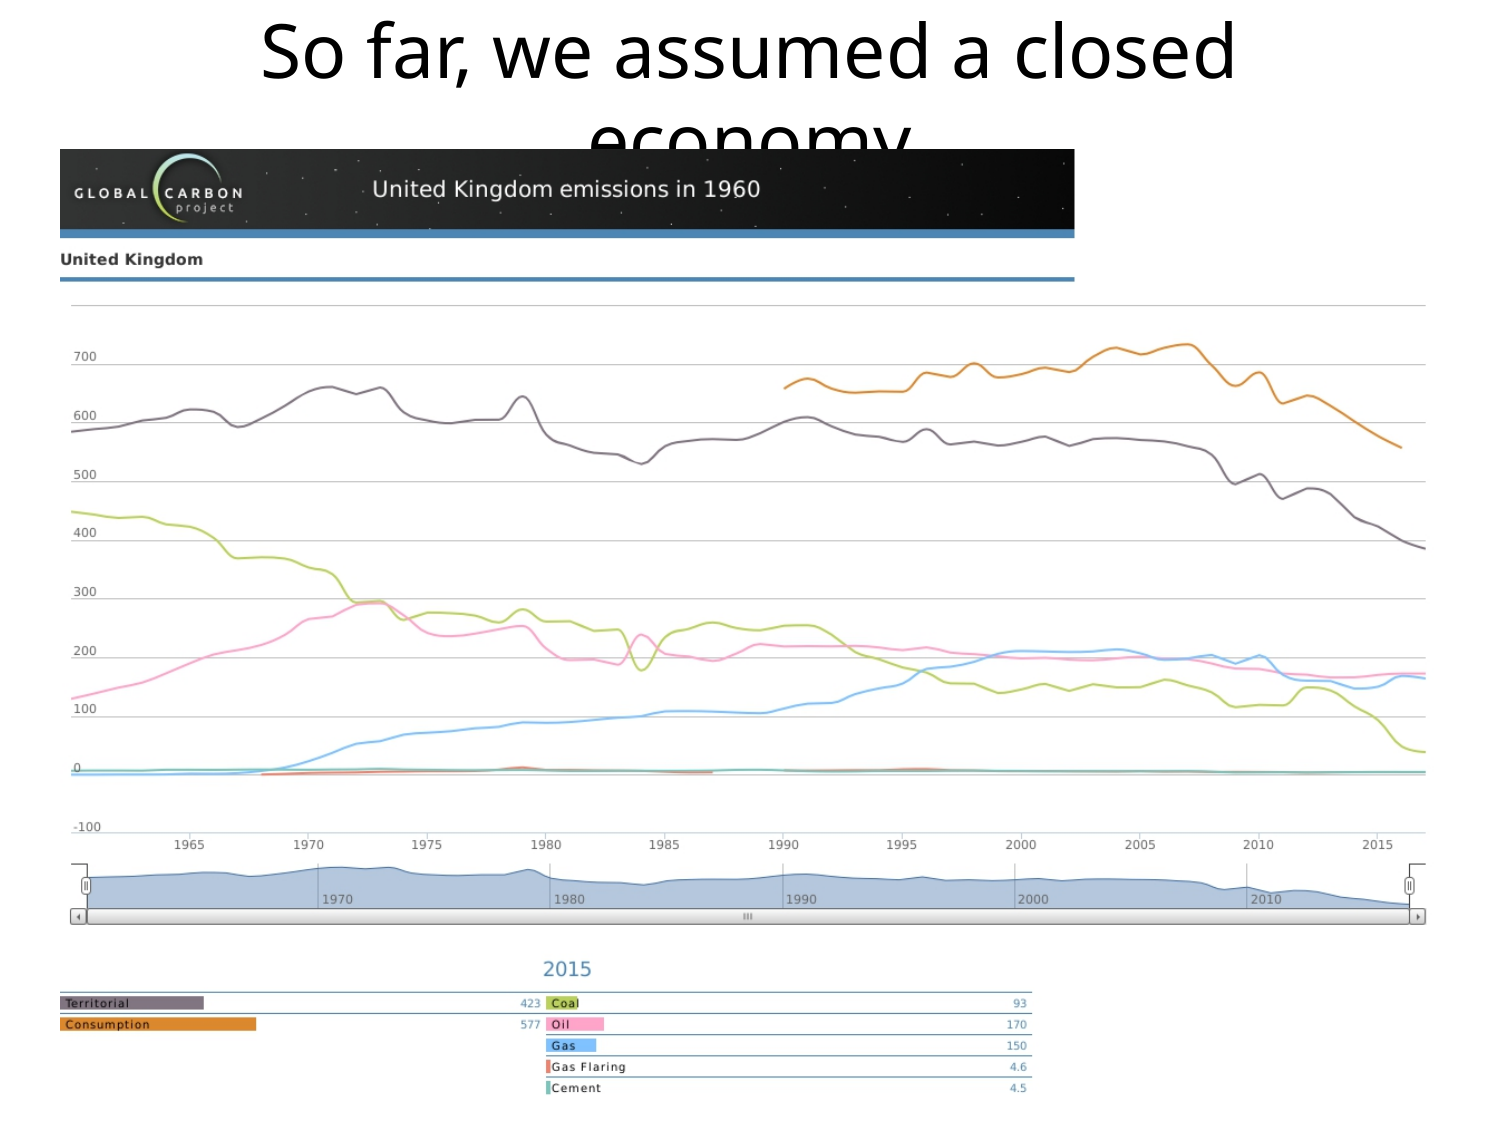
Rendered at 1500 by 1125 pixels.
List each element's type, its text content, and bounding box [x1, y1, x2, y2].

title So far, we assumed a closed economy [112, 0, 1388, 147]
picture [60, 149, 1438, 1125]
